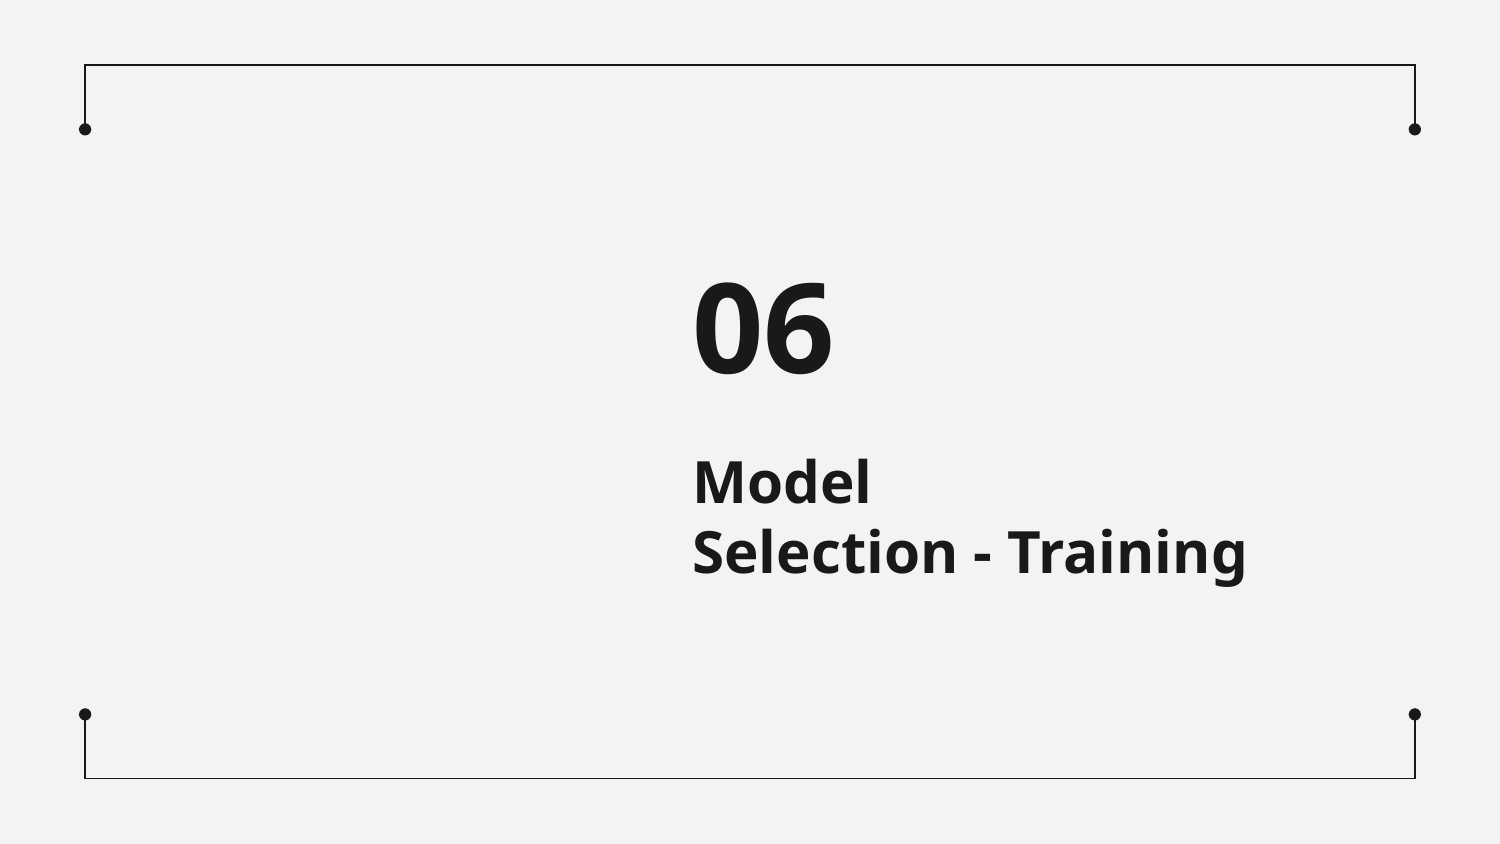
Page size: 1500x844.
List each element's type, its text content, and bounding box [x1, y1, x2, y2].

title 06 [677, 275, 1383, 414]
title Model Selection - Training [677, 430, 1500, 569]
